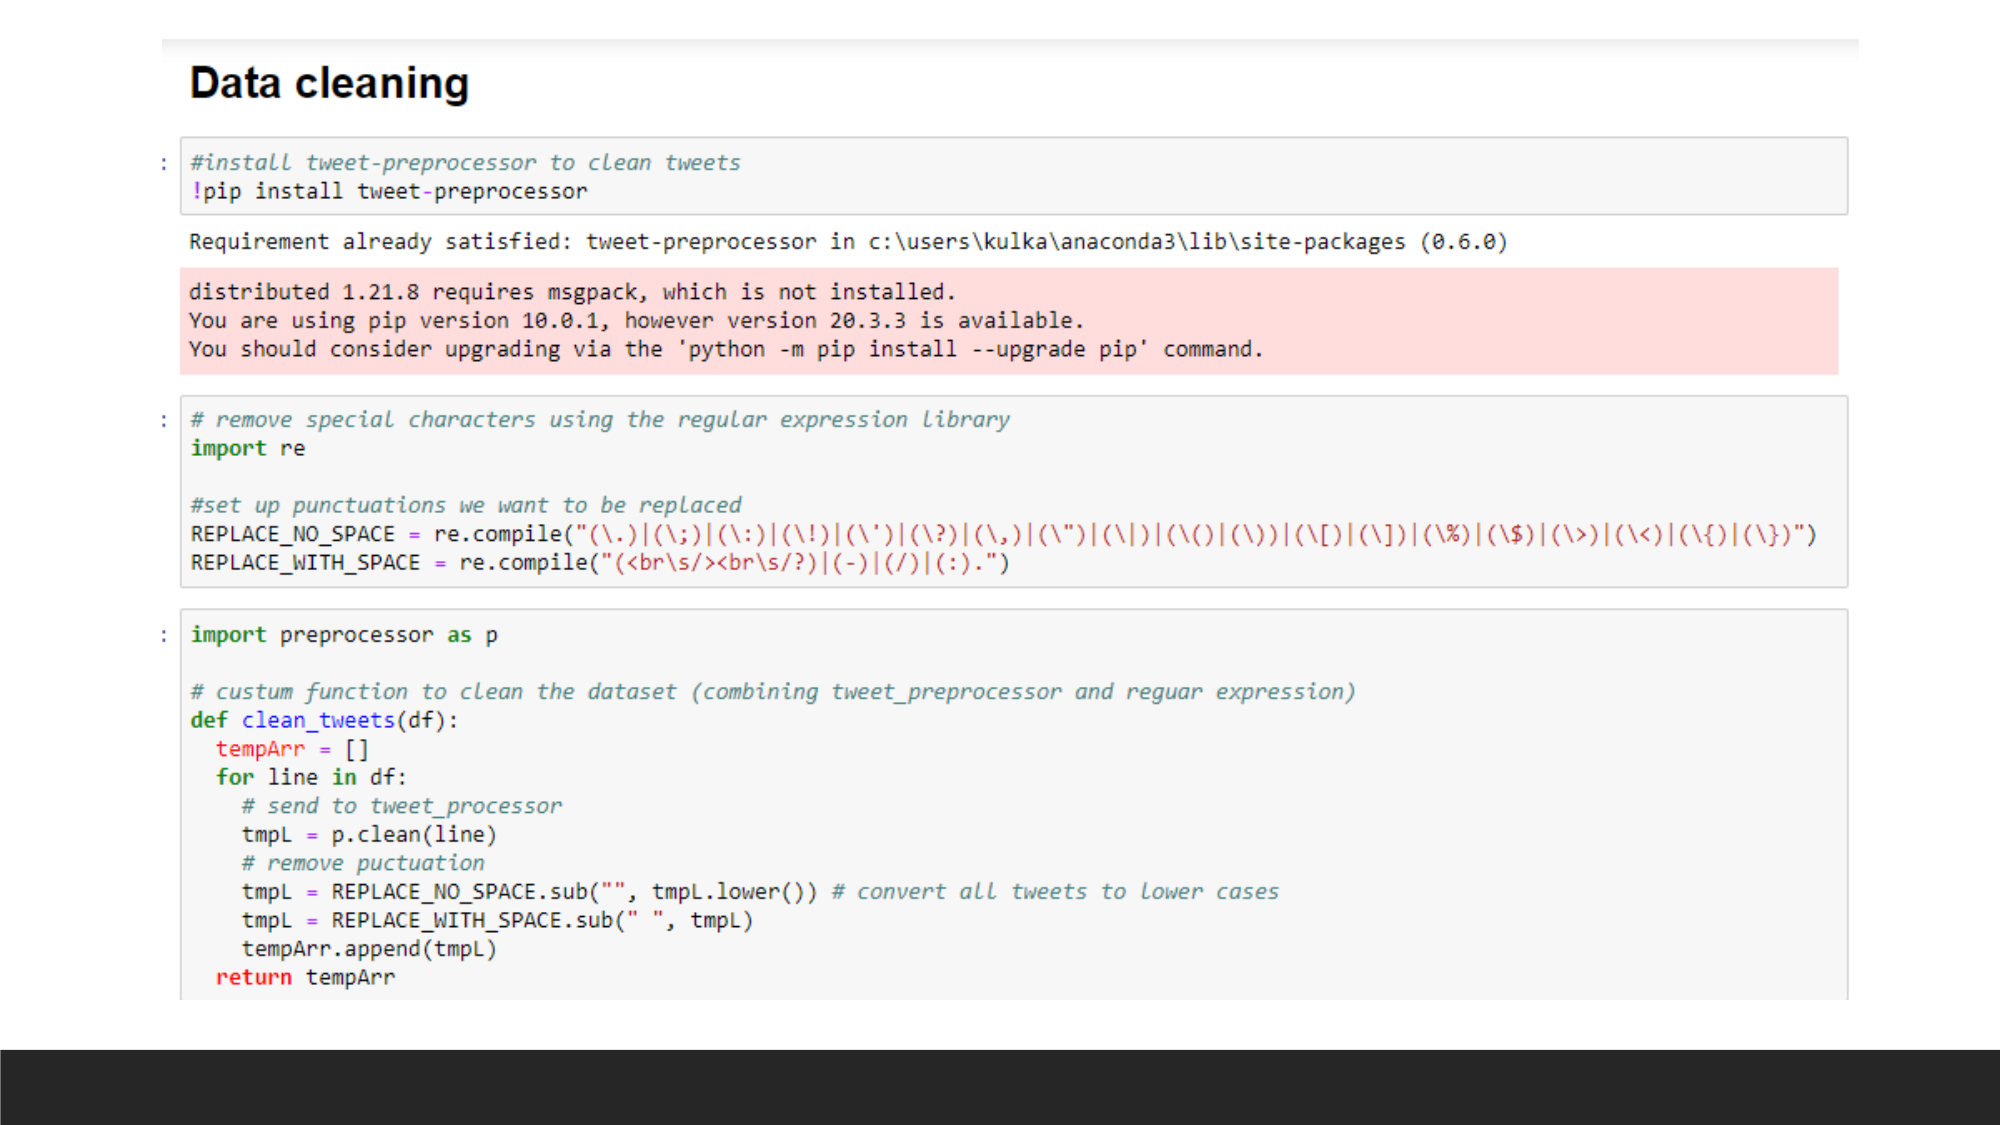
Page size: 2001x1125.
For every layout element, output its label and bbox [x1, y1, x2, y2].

list [161, 35, 1860, 1000]
